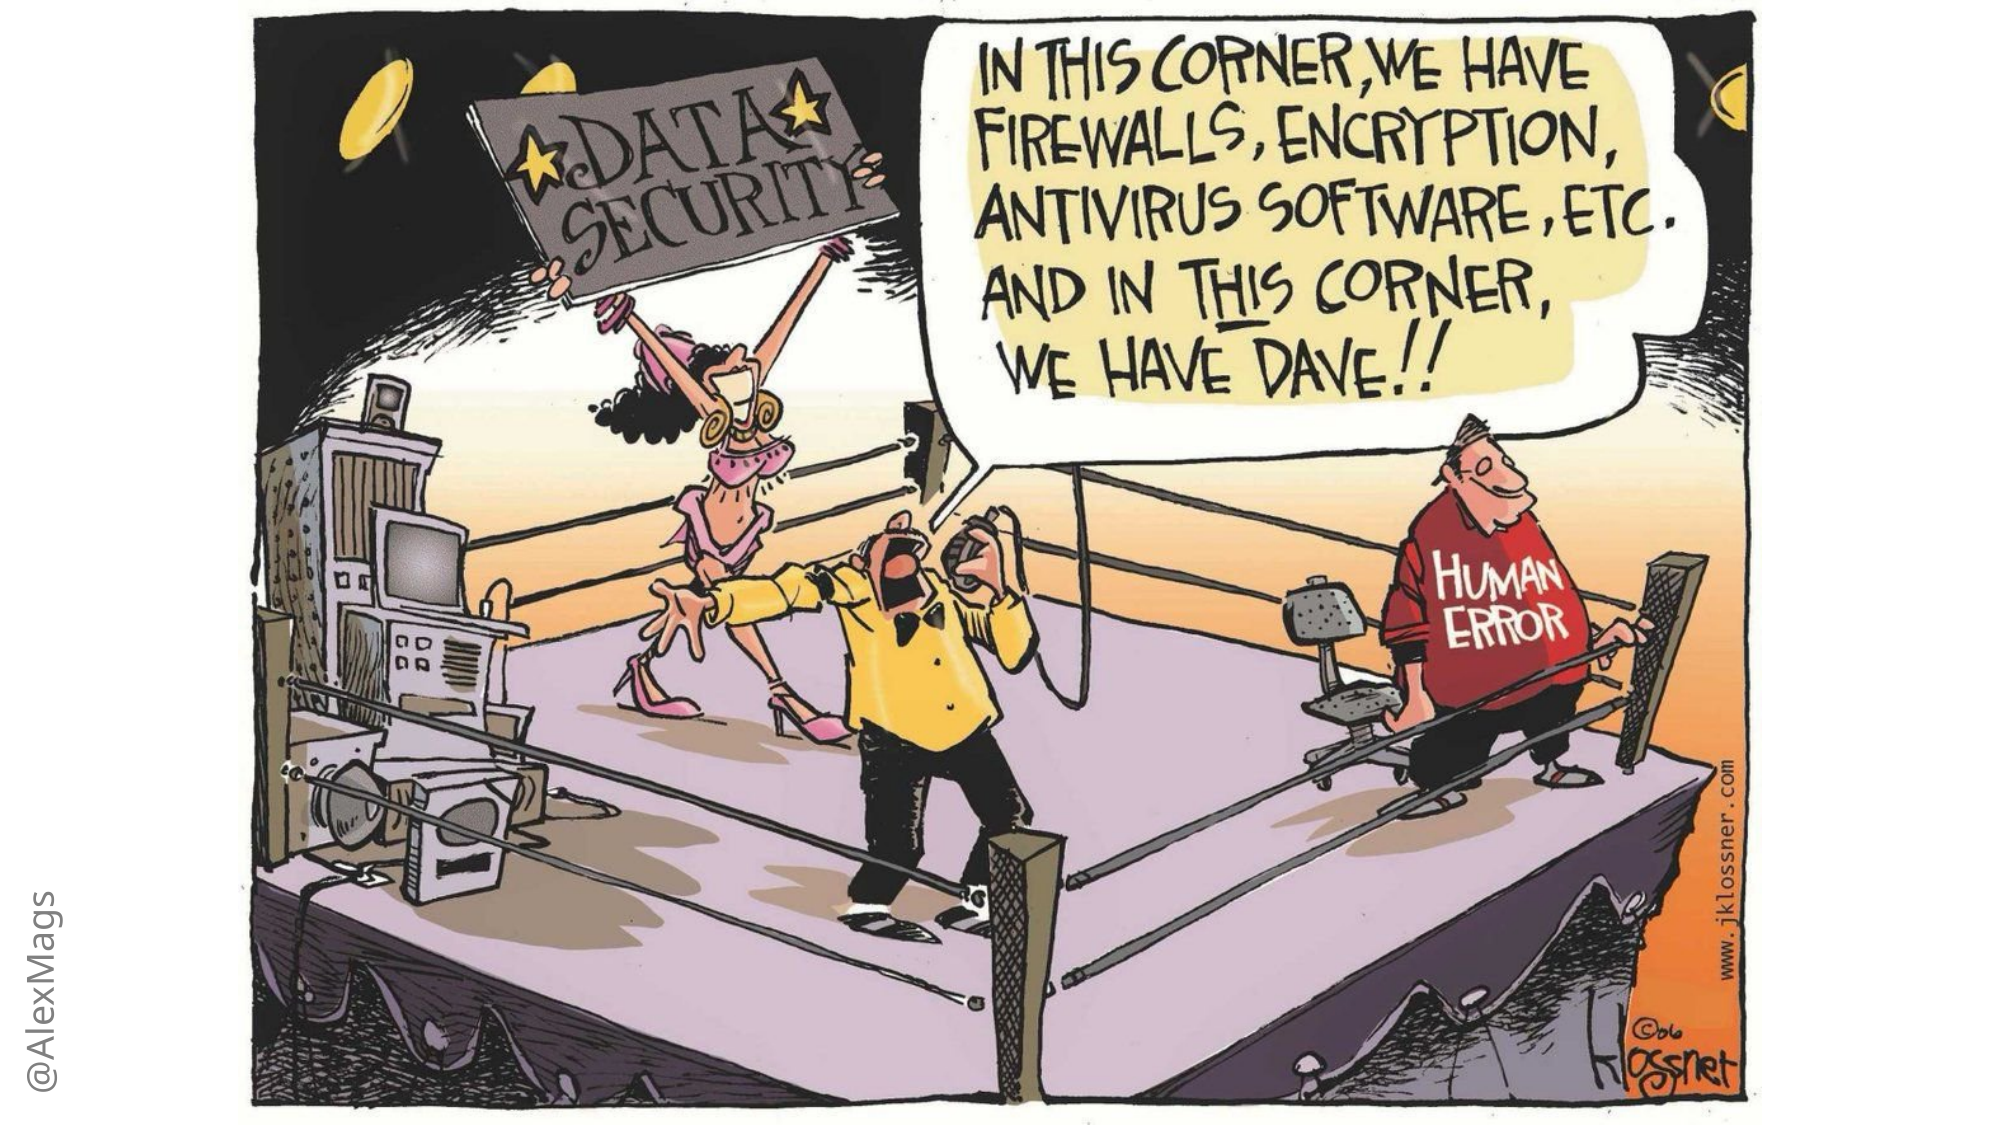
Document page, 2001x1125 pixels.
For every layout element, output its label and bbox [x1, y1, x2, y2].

picture [238, 0, 1762, 1125]
